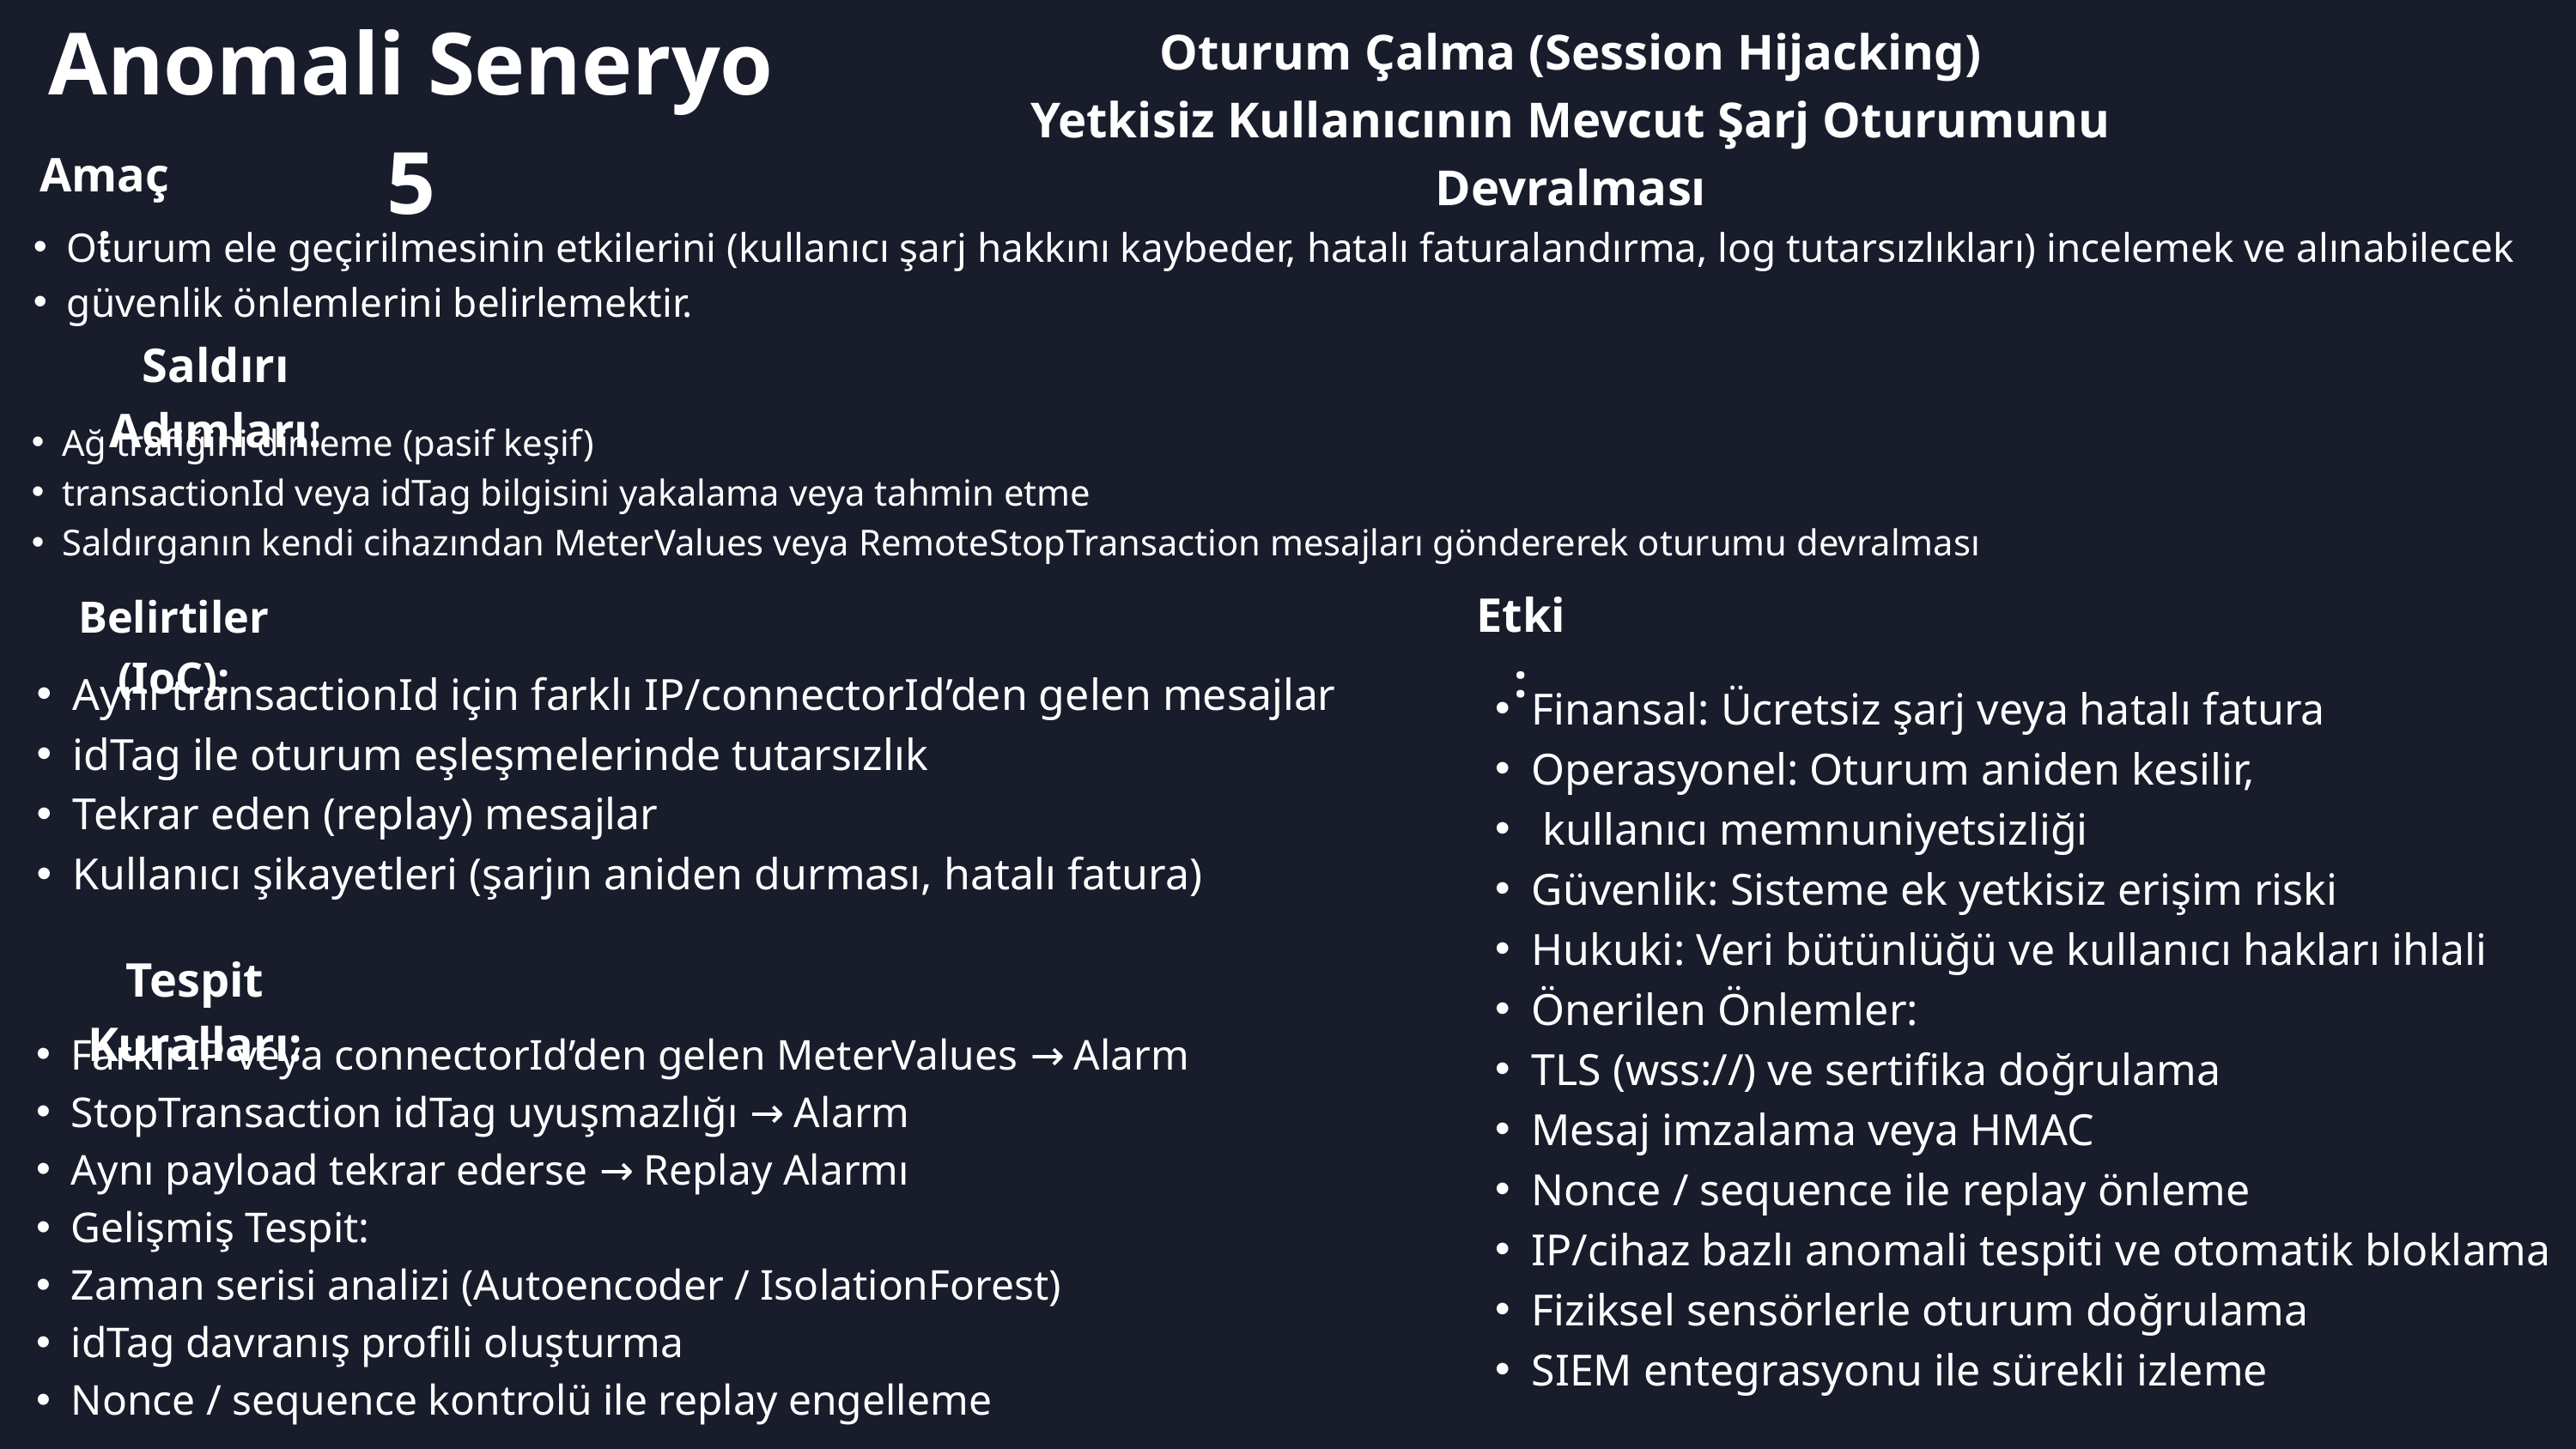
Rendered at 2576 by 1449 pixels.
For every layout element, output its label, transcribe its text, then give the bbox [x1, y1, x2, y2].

text_box Anomali Seneryo 5 [17, 0, 805, 232]
text_box Belirtiler (IoC): [17, 581, 330, 658]
text_box Aynı transactionId için farklı IP/connectorId’den gelen mesajlar idTag ile oturum eşleşmelerinde tutarsızlık Tekrar eden (replay) mesajlar Kullanıcı şikayetleri (şarjın aniden durması, hatalı fatura) [0, 658, 1364, 899]
text_box Ağ trafiğini dinleme (pasif keşif) transactionId veya idTag bilgisini yakalama veya tahmin etme Saldırganın kendi cihazından MeterValues veya RemoteStopTransaction mesajları göndererek oturumu devralması [1, 352, 2013, 563]
text_box Tespit Kuralları: [17, 941, 373, 1020]
text_box Etki: [1471, 576, 1571, 673]
text_box Oturum Çalma (Session Hijacking) Yetkisiz Kullanıcının Mevcut Şarj Oturumunu Devralması [909, 12, 2233, 215]
text_box Saldırı Adımları: [33, 326, 398, 457]
text_box Finansal: Ücretsiz şarj veya hatalı fatura Operasyonel: Oturum aniden kesilir, kullanıcı memnuniyetsizliği Güvenlik: Sisteme ek yetkisiz erişim riski Hukuki: Veri bütünlüğü ve kullanıcı hakları ihlali Önerilen Önlemler: TLS (wss://) ve sertifika doğrulama Mesaj imzalama veya HMAC Nonce / sequence ile replay önleme IP/cihaz bazlı anomali tespiti ve otomatik bloklama Fiziksel sensörlerle oturum doğrulama SIEM entegrasyonu ile sürekli izleme [1458, 673, 2567, 1395]
text_box Oturum ele geçirilmesinin etkilerini (kullanıcı şarj hakkını kaybeder, hatalı faturalandırma, log tutarsızlıkları) incelemek ve alınabilecek güvenlik önlemlerini belirlemektir. [0, 215, 2567, 325]
text_box Amaç: [33, 232, 175, 267]
text_box Farklı IP veya connectorId’den gelen MeterValues → Alarm StopTransaction idTag uyuşmazlığı → Alarm Aynı payload tekrar ederse → Replay Alarmı Gelişmiş Tespit: Zaman serisi analizi (Autoencoder / IsolationForest) idTag davranış profili oluşturma Nonce / sequence kontrolü ile replay engelleme [1, 1020, 1207, 1424]
